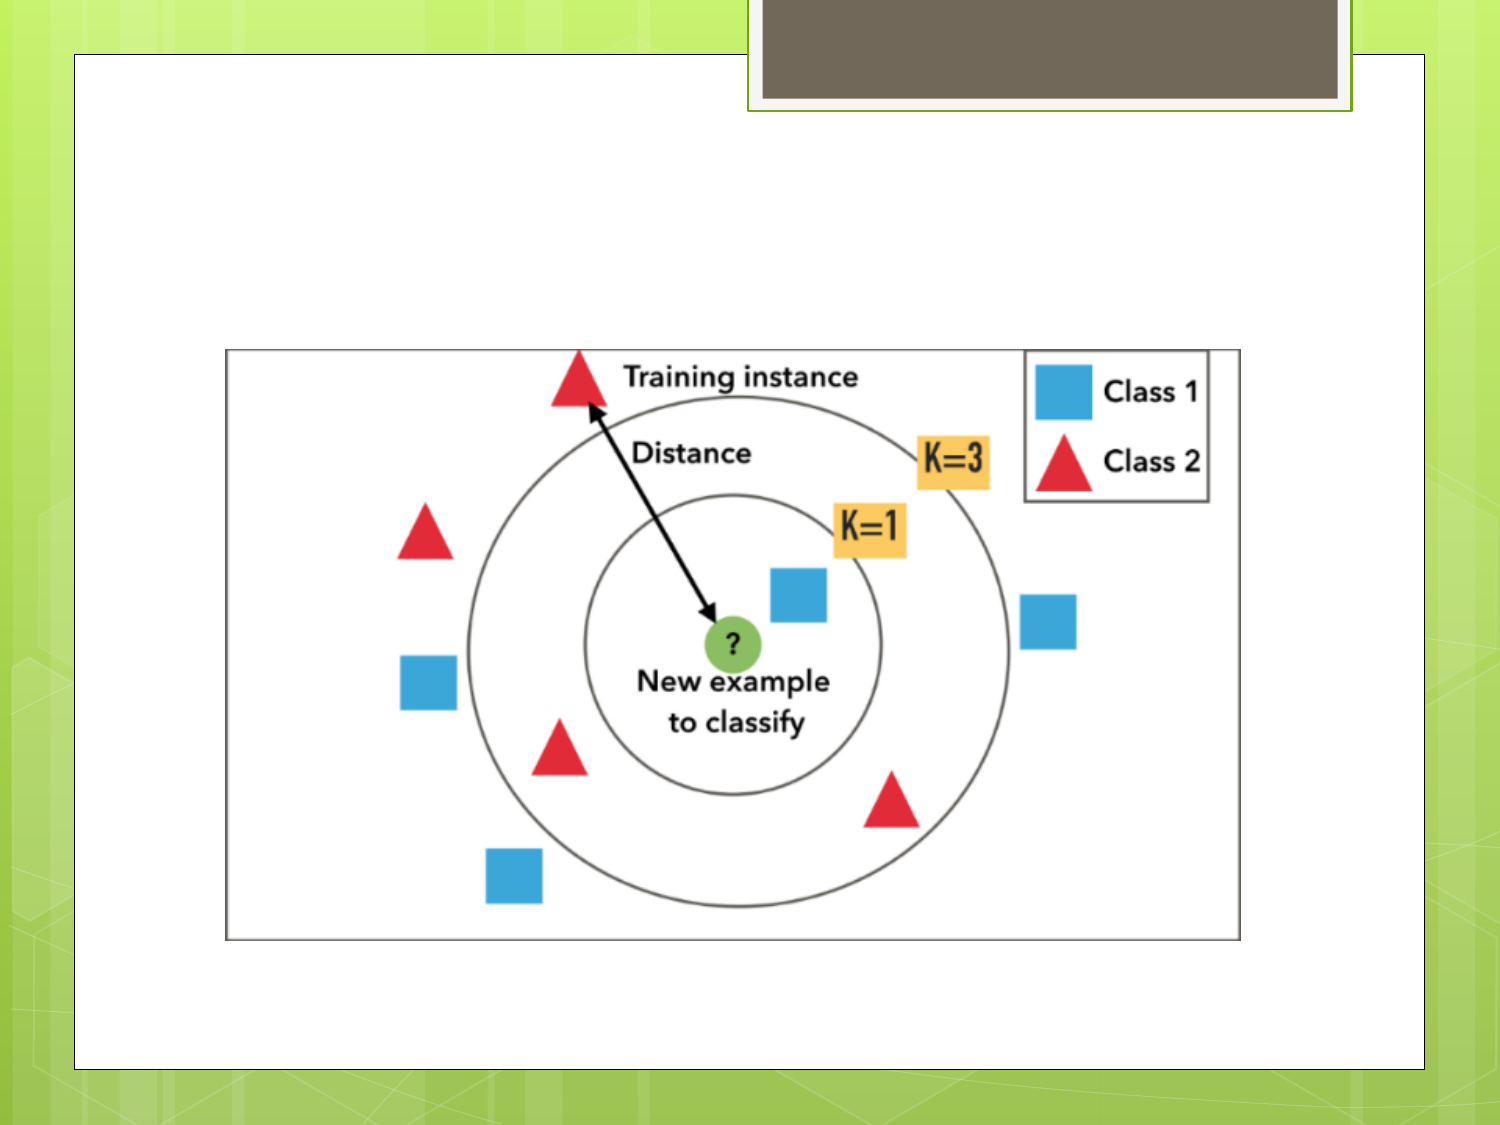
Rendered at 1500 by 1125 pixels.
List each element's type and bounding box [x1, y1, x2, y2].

picture [224, 349, 1241, 941]
